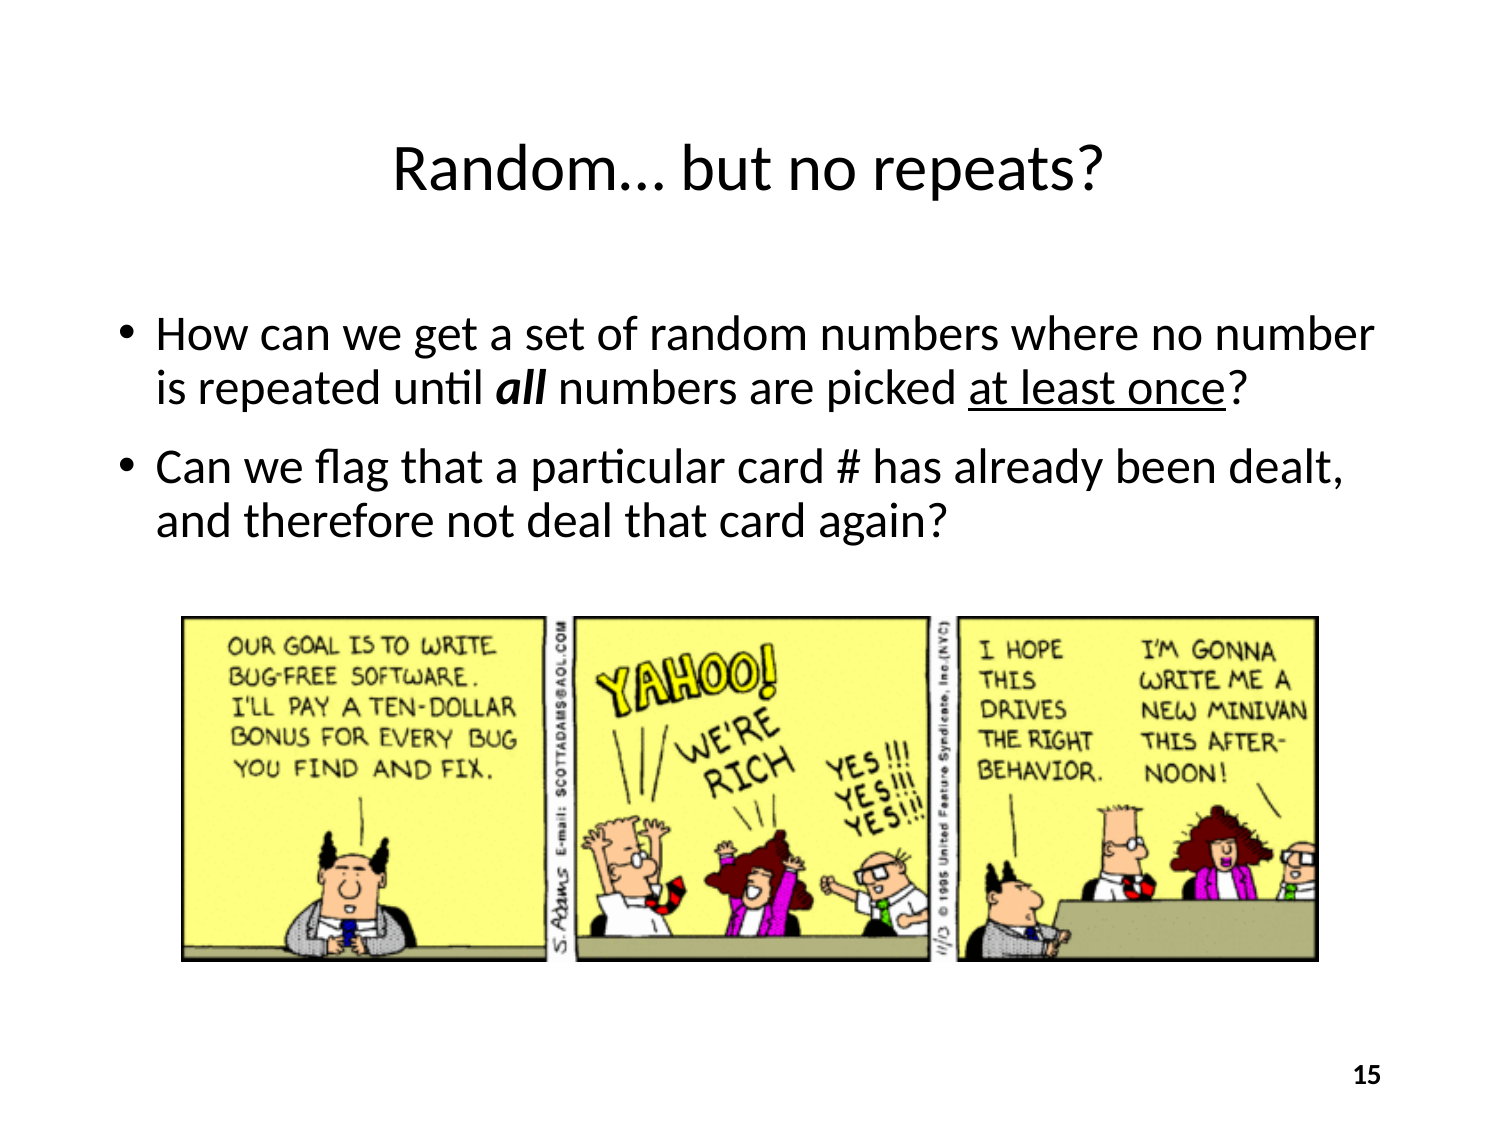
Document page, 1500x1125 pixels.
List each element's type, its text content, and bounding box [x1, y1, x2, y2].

picture [181, 616, 1319, 962]
title Random… but no repeats? [103, 59, 1397, 278]
slide_number 15 [1059, 1042, 1397, 1103]
list How can we get a set of random numbers where no number is repeated until all numbers are picked at least once? Can we flag that a particular card # has already been dealt, and therefore not deal that card again? [103, 299, 1397, 1014]
